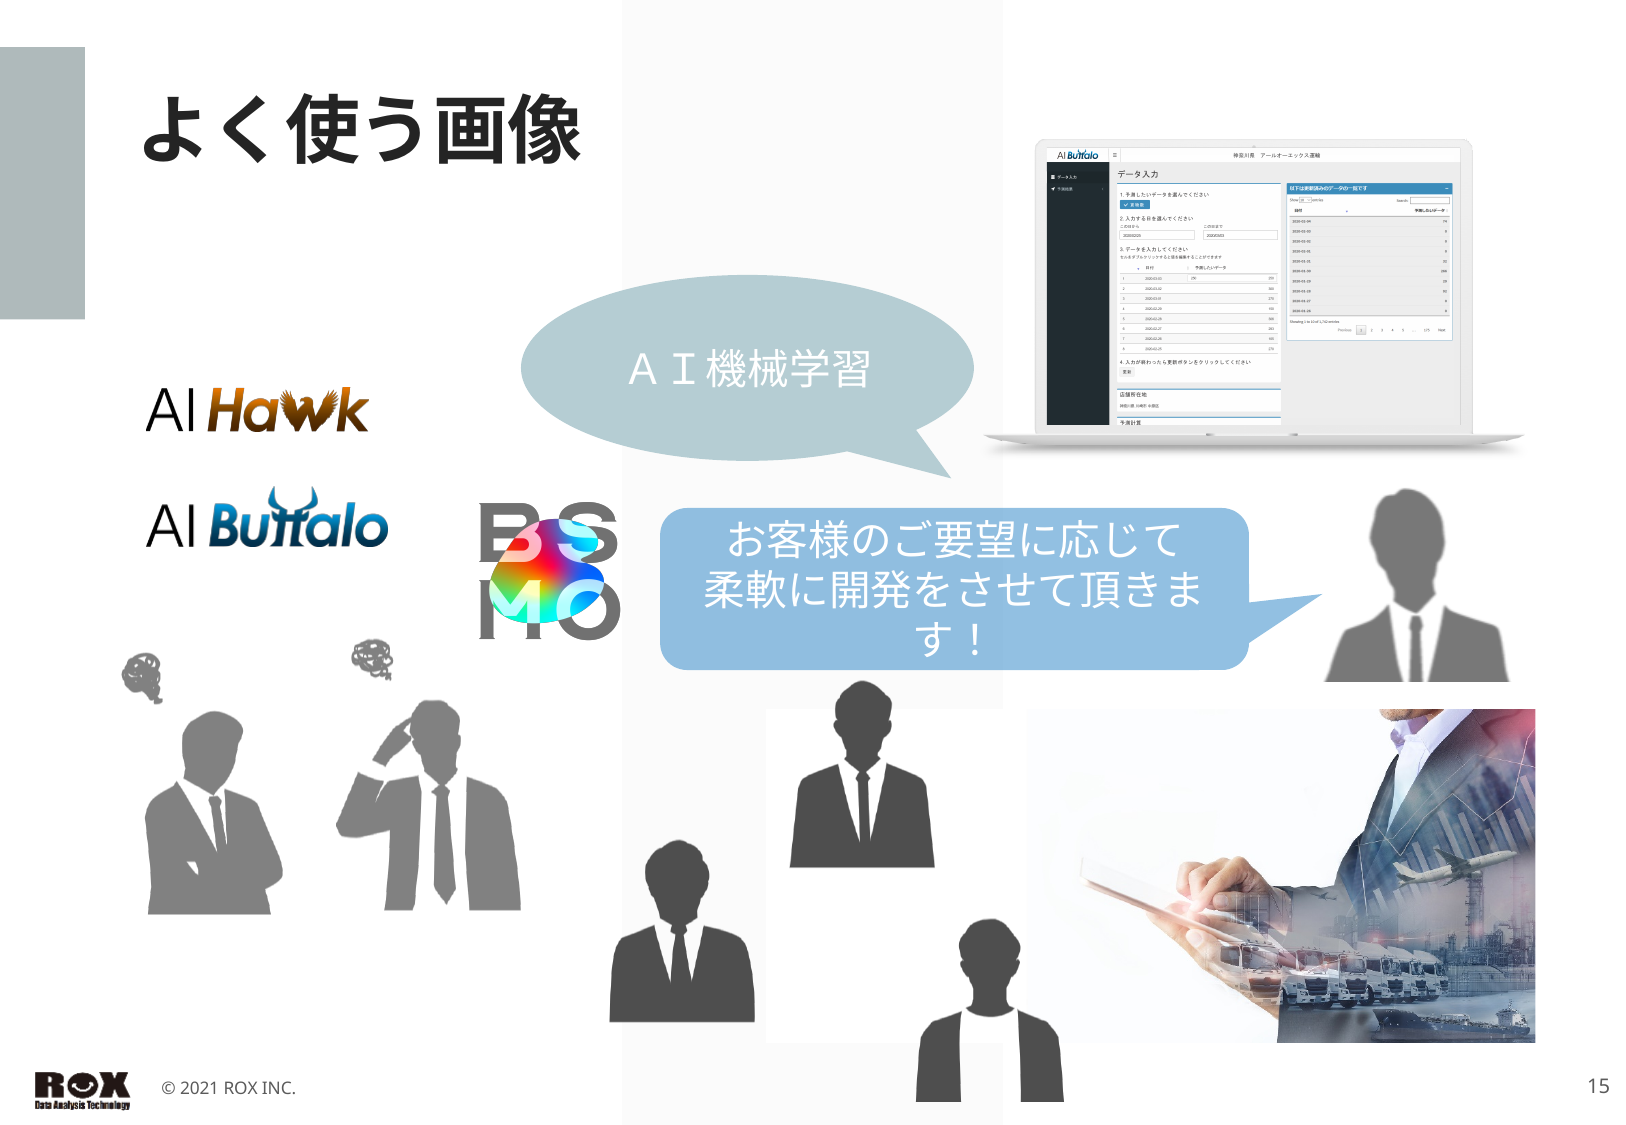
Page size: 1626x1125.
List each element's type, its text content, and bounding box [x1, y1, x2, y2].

title よく使う画像 [121, 0, 1625, 182]
picture [23, 1063, 139, 1115]
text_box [966, 119, 1541, 462]
picture [121, 652, 283, 921]
picture [1306, 487, 1522, 682]
text_box ＡＩ機械学習 [520, 274, 964, 479]
picture [145, 486, 388, 548]
picture [145, 387, 370, 433]
slide_number 15 [1521, 1057, 1625, 1118]
text_box お客様のご要望に応じて 柔軟に開発をさせて頂きます！ [660, 507, 1303, 671]
picture [334, 480, 640, 943]
picture [609, 679, 1536, 1103]
footer © 2021 ROX inc. [146, 1057, 793, 1118]
